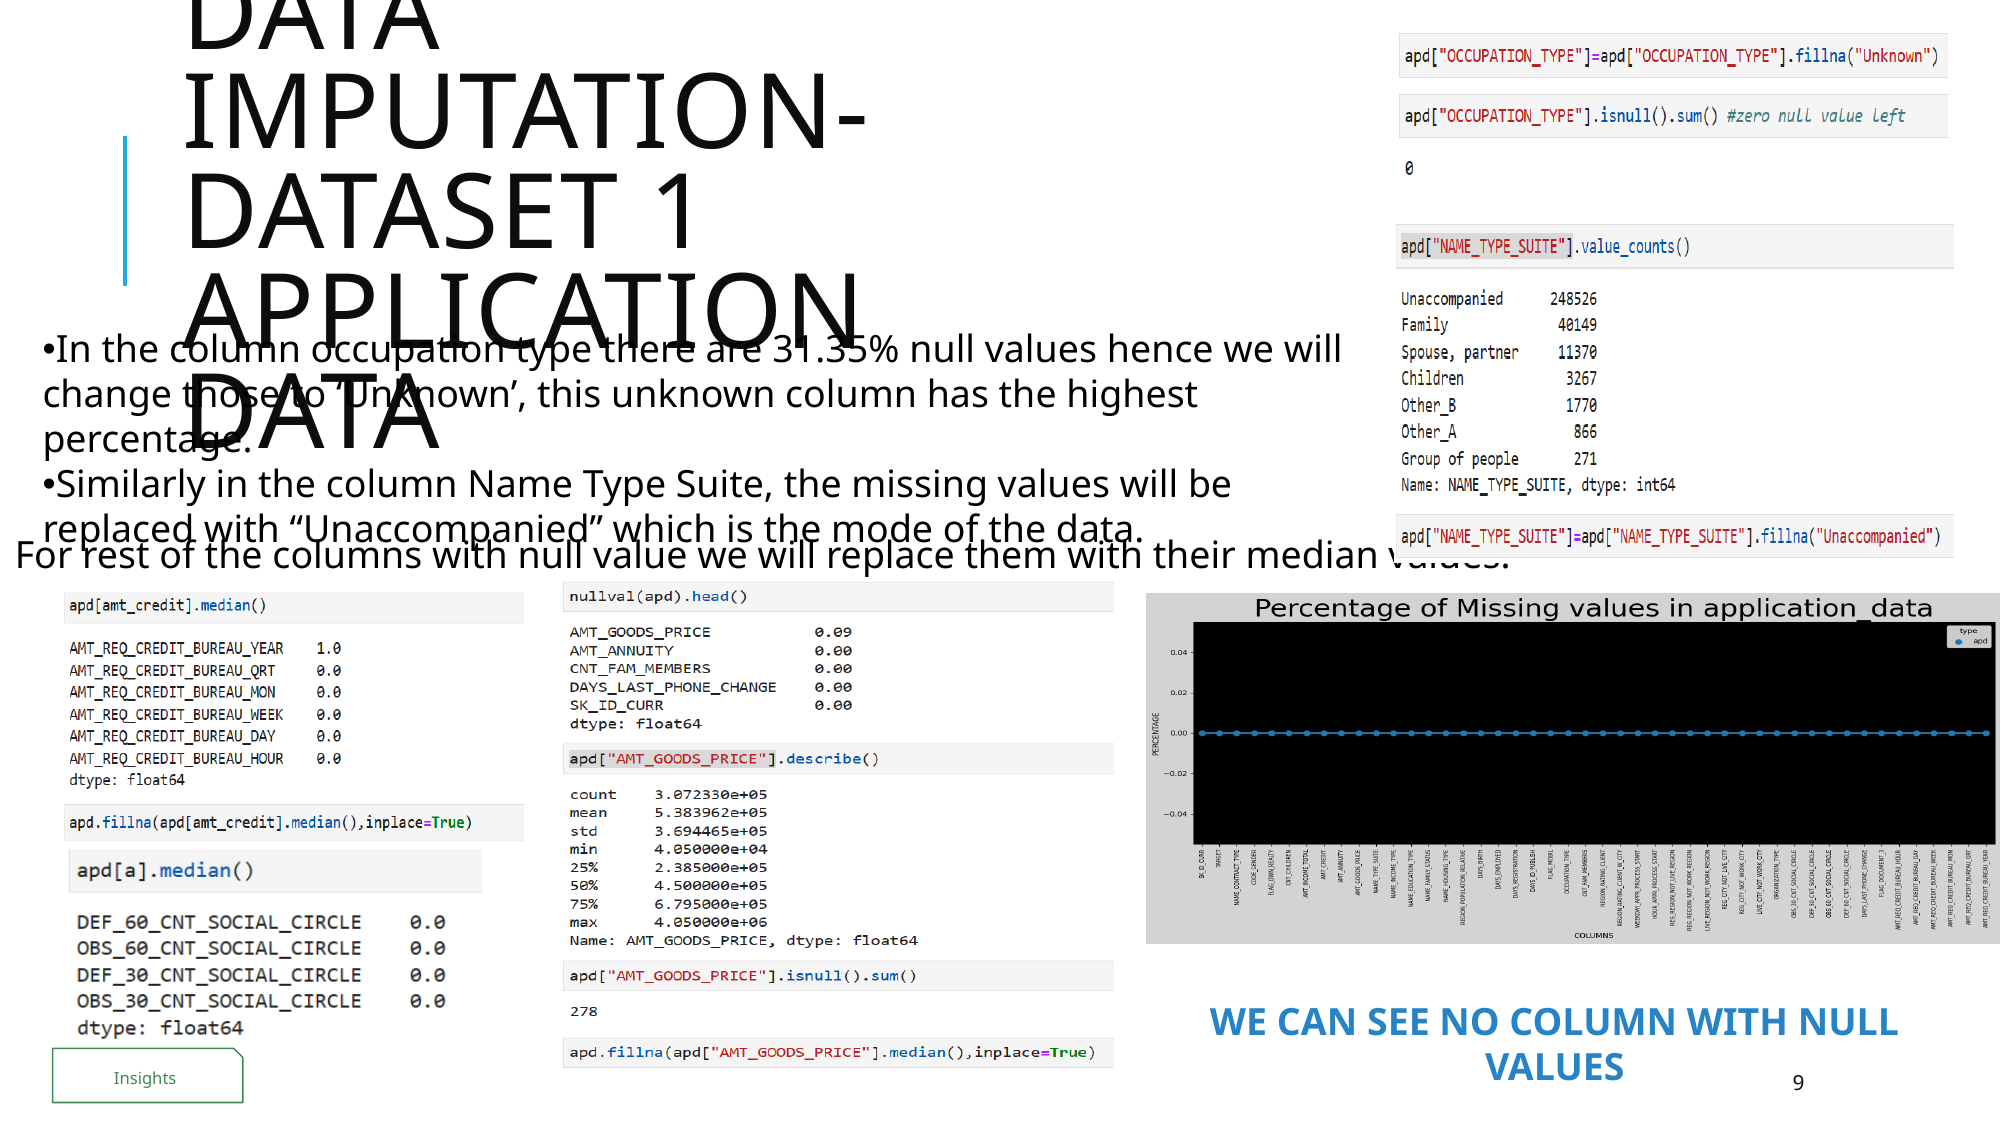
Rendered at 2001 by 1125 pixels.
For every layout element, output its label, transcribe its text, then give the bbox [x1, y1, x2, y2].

text_box For rest of the columns with null value we will replace them with their median values. [0, 524, 1954, 629]
picture [61, 592, 525, 841]
picture [61, 849, 482, 1047]
slide_number 9 [1777, 1061, 1938, 1107]
text_box In the column occupation type there are 31.35% null values hence we will change those to ‘Unknown’, this unknown column has the highest percentage. Similarly in the column Name Type Suite, the missing values will be replaced with “Unaccompanied” which is the mode of the data. [27, 318, 1366, 524]
picture [1146, 593, 2000, 944]
picture [1394, 25, 1948, 190]
picture [1394, 223, 1954, 563]
title DATA IMPUTATION-DATASET 1 APPLICATION DATA [168, 96, 1160, 318]
text_box WE CAN SEE NO COLUMN WITH NULL VALUES [1148, 990, 1961, 1096]
text_box Insights [52, 1048, 243, 1103]
picture [559, 576, 1114, 1071]
